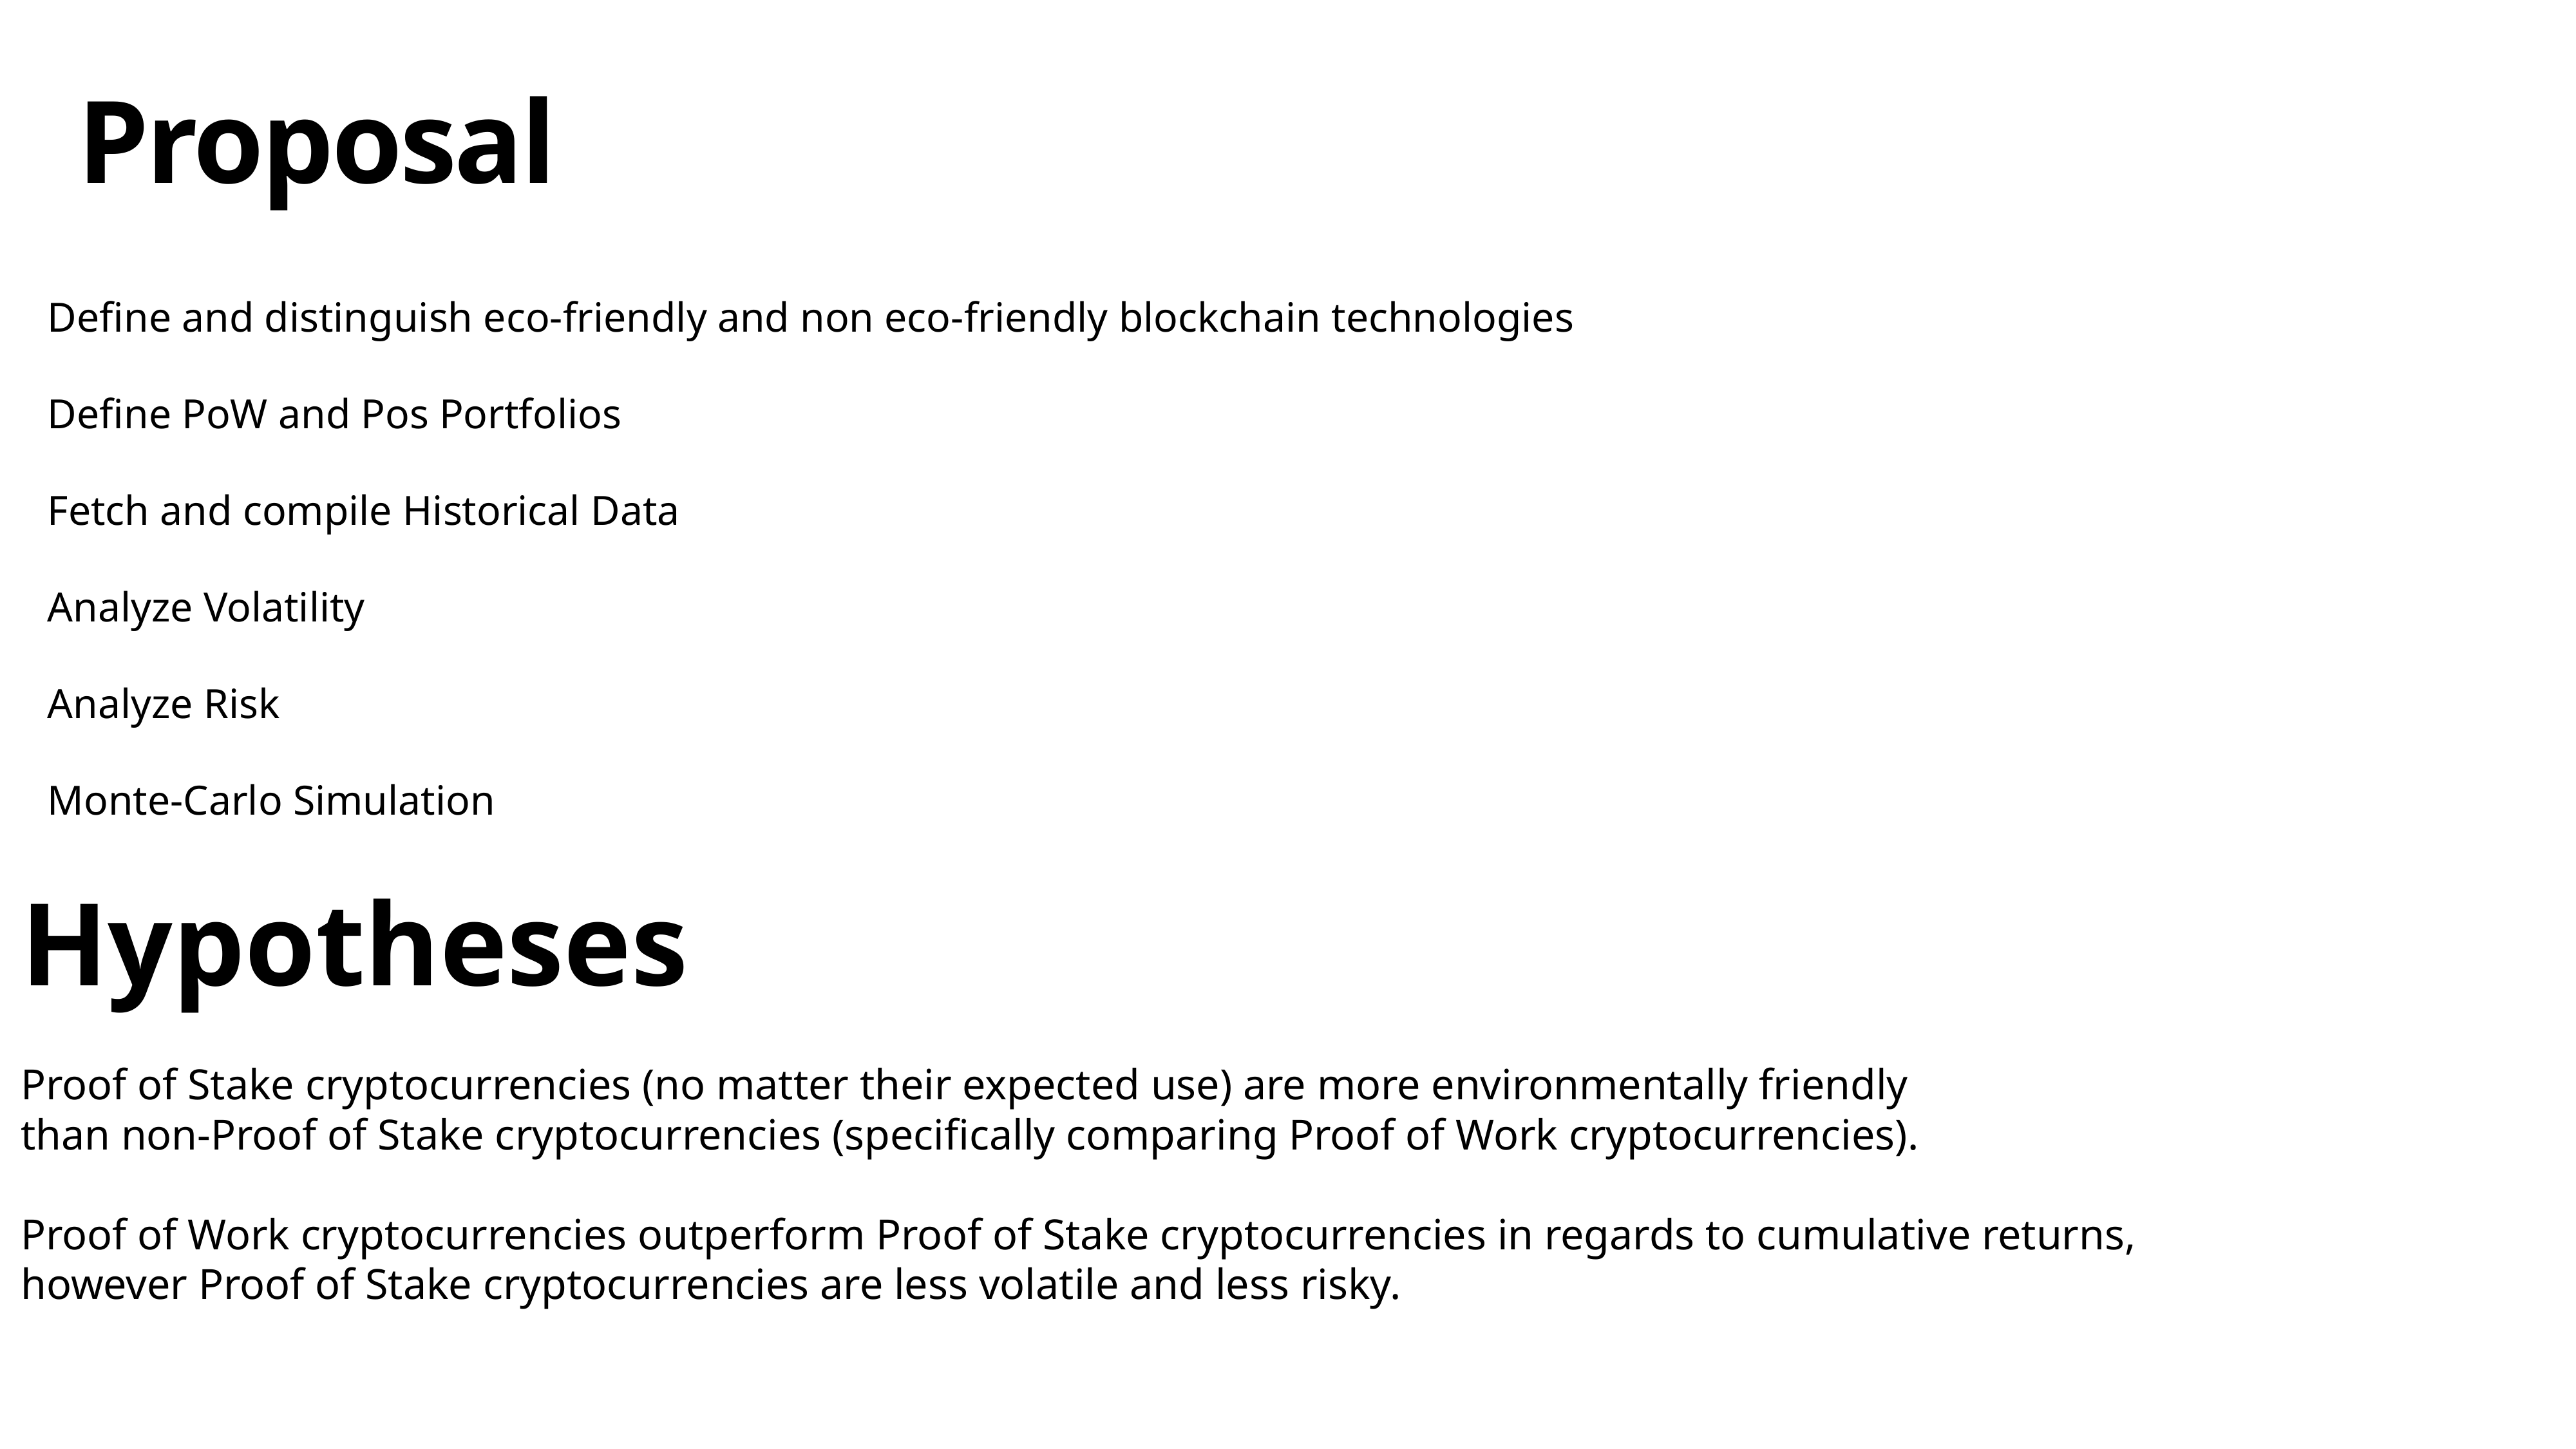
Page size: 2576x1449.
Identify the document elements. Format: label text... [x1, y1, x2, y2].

text_box Hypotheses Proof of Stake cryptocurrencies (no matter their expected use) are more environmentally friendly than non-Proof of Stake cryptocurrencies (specifically comparing Proof of Work cryptocurrencies). Proof of Work cryptocurrencies outperform Proof of Stake cryptocurrencies in regards to cumulative returns, however Proof of Stake cryptocurrencies are less volatile and less risky. [15, 866, 2154, 1313]
text_box Define and distinguish eco-friendly and non eco-friendly blockchain technologies Define PoW and Pos Portfolios Fetch and compile Historical Data Analyze Volatility Analyze Risk Monte-Carlo Simulation [42, 286, 1582, 867]
title Proposal [71, 90, 2394, 243]
